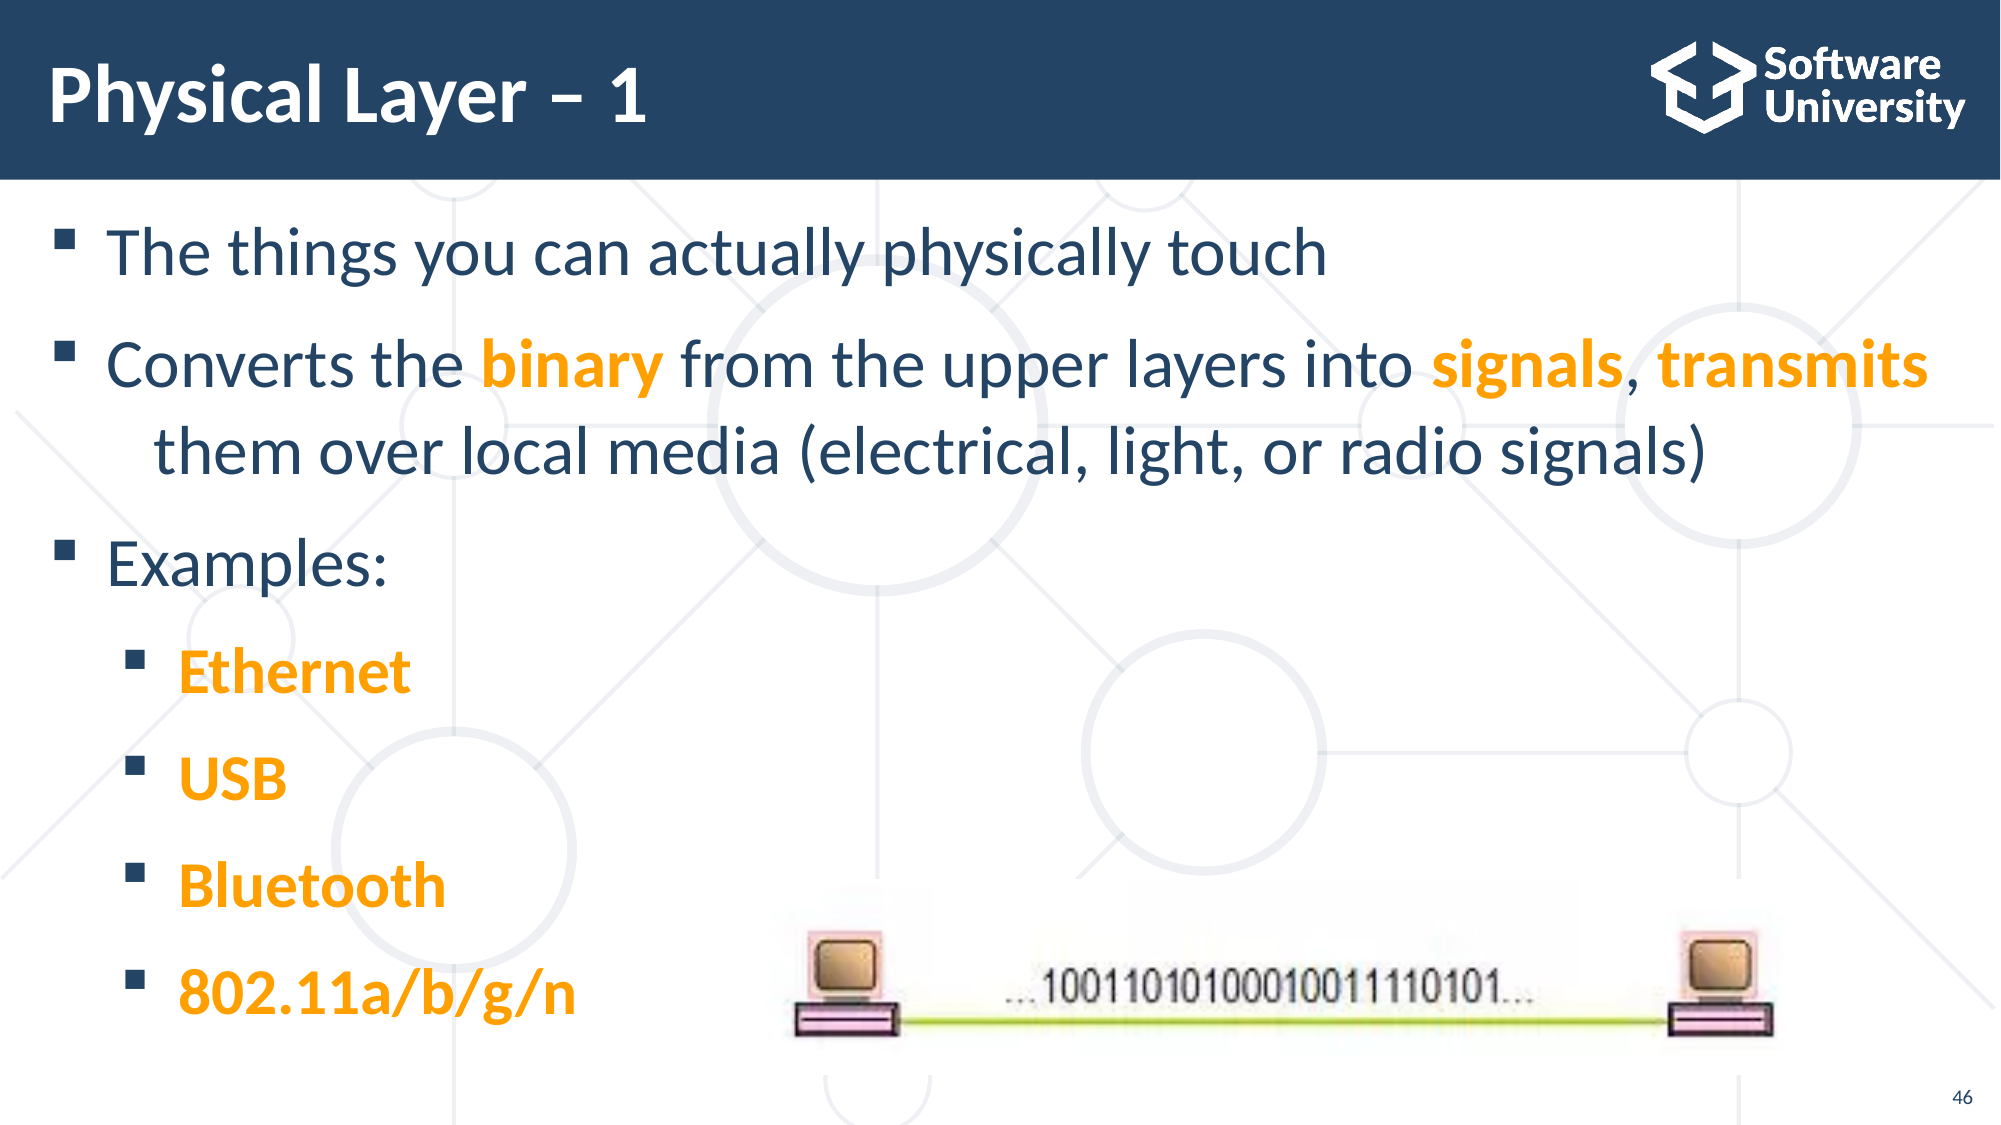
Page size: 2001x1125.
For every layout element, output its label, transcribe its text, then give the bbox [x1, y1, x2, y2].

title Physical Layer – 1 [31, 16, 1625, 162]
picture [762, 878, 1818, 1075]
picture [1651, 41, 1966, 134]
list The things you can actually physically touch Converts the binary from the upper layers into signals, transmits them over local media (electrical, light, or radio signals) Examples: Ethernet USB Bluetooth 802.11a/b/g/n [31, 196, 1970, 1104]
slide_number 46 [1927, 1067, 1989, 1117]
